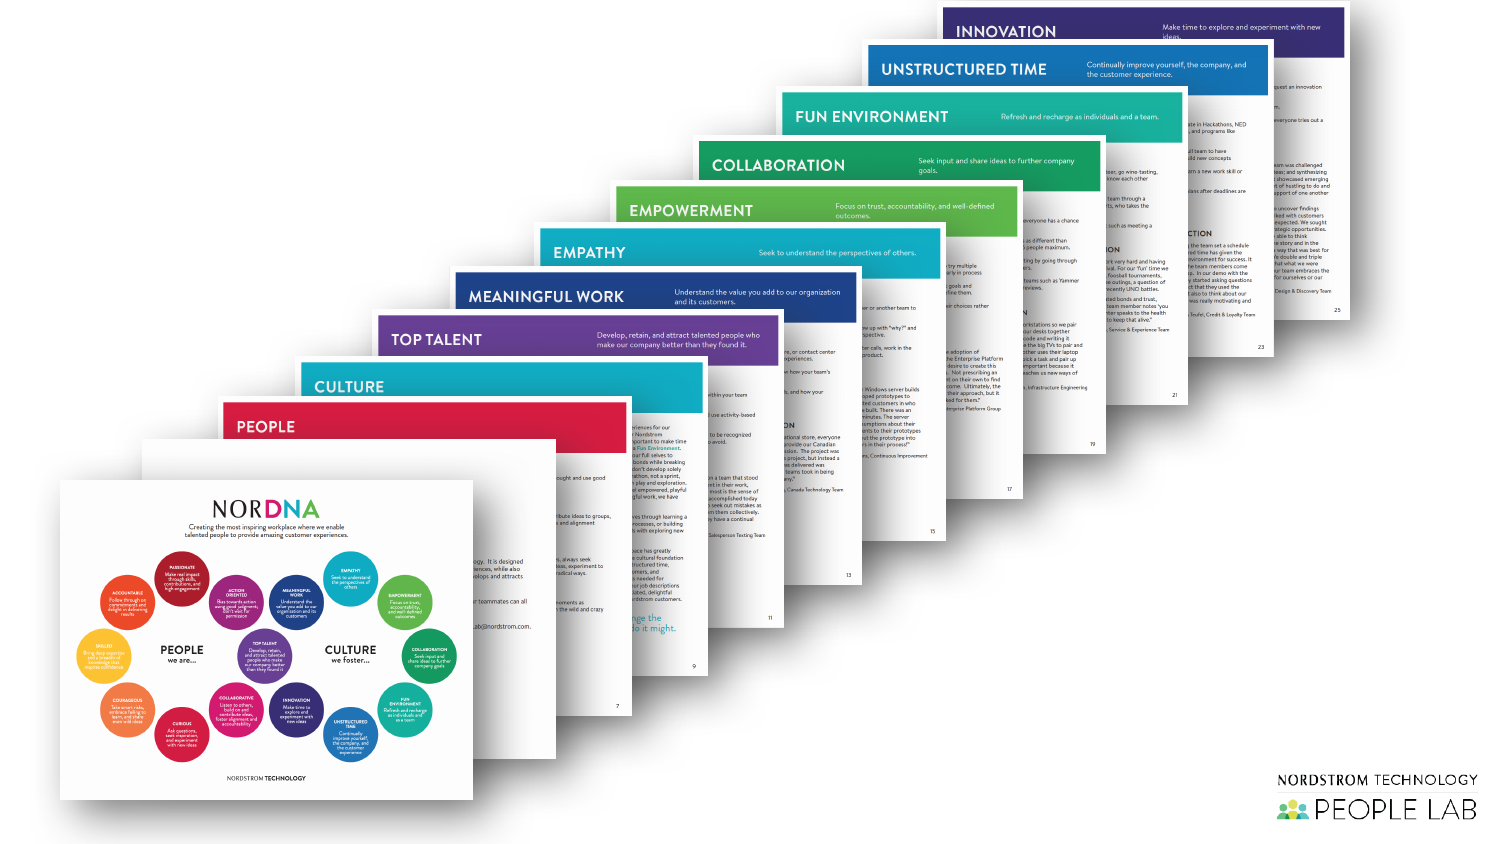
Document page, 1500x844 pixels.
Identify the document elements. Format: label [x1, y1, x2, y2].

picture [59, 0, 1350, 800]
picture [1274, 768, 1480, 827]
